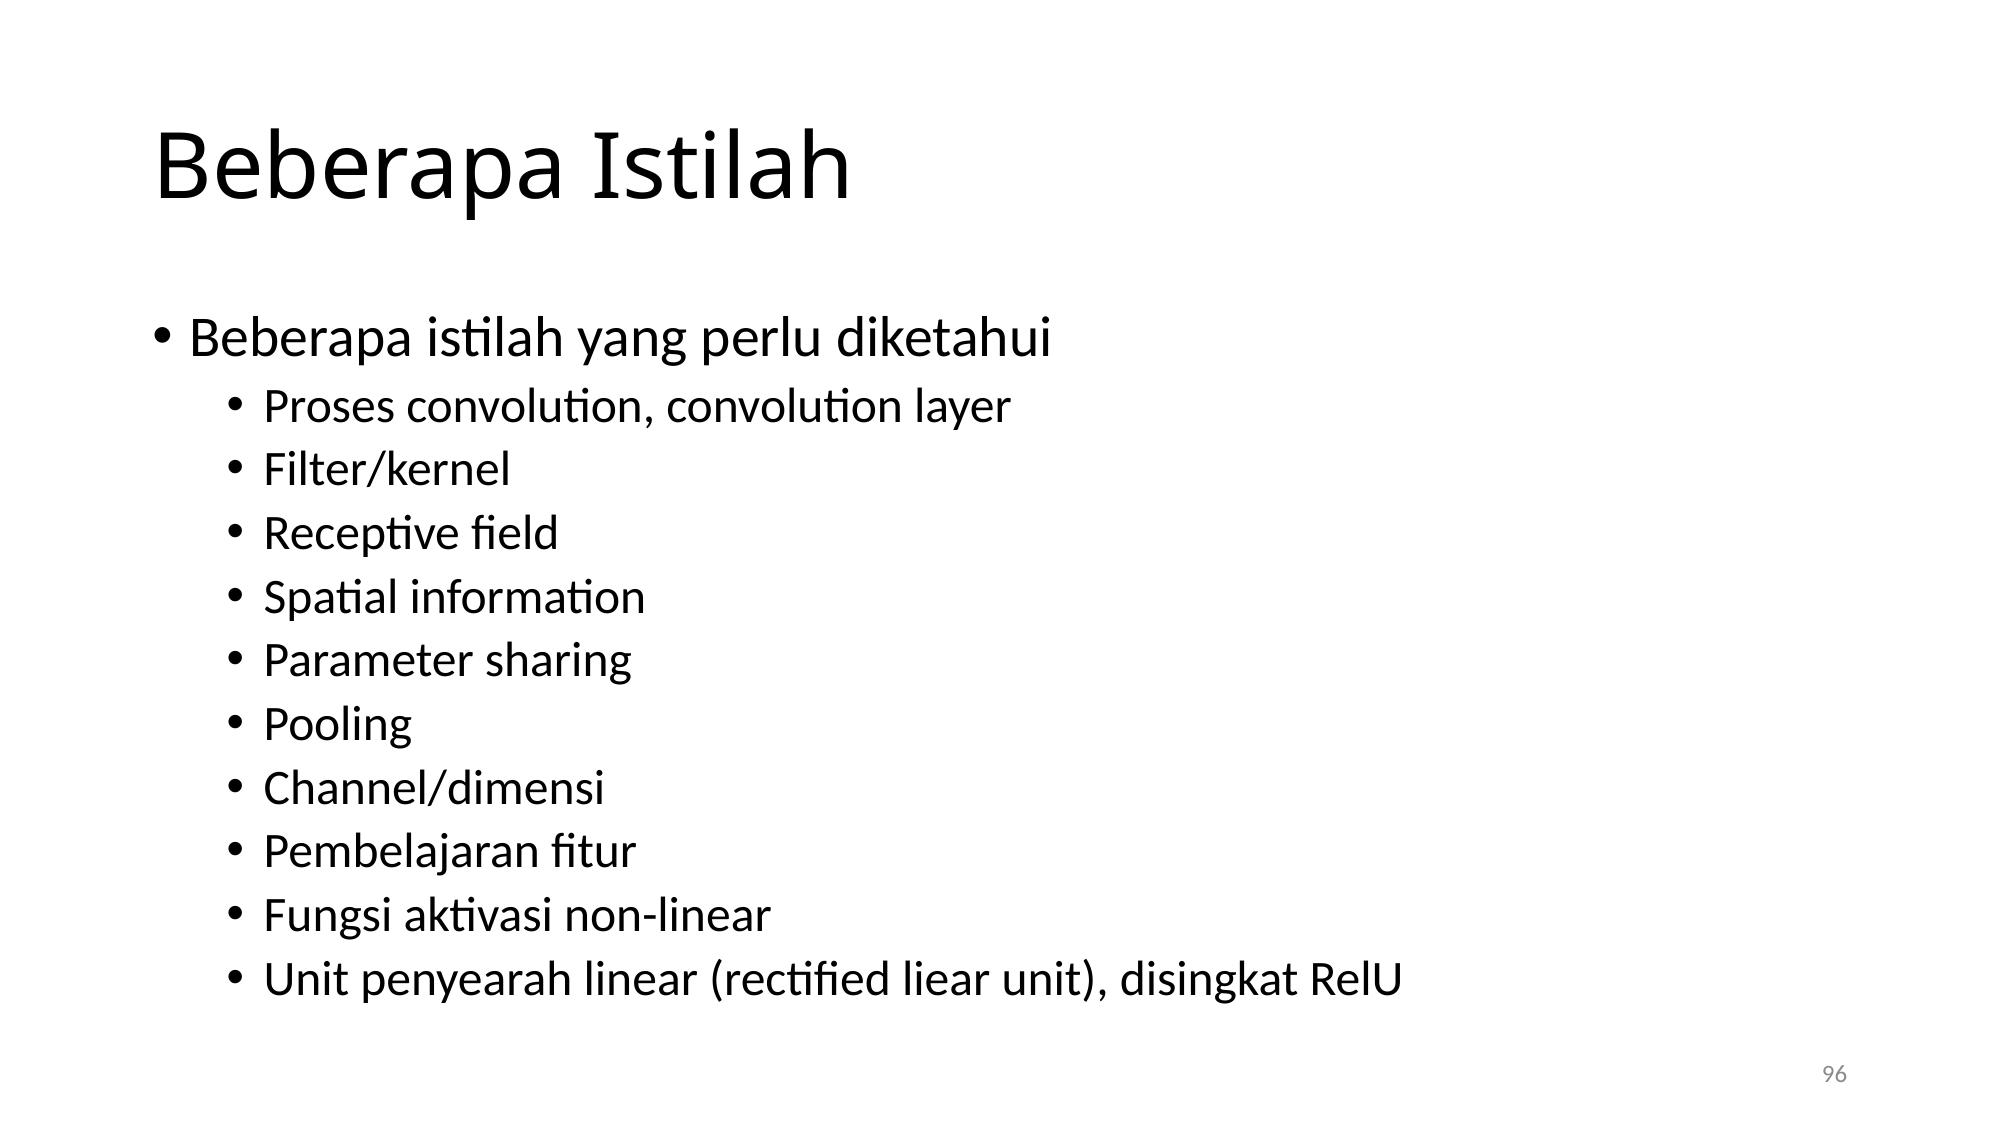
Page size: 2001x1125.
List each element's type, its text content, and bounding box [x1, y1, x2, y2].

title Beberapa Istilah [137, 59, 1863, 278]
list Beberapa istilah yang perlu diketahui Proses convolution, convolution layer Filter/kernel Receptive field Spatial information Parameter sharing Pooling Channel/dimensi Pembelajaran fitur Fungsi aktivasi non-linear Unit penyearah linear (rectified liear unit), disingkat RelU [137, 299, 1863, 1014]
slide_number 96 [1412, 1042, 1863, 1103]
